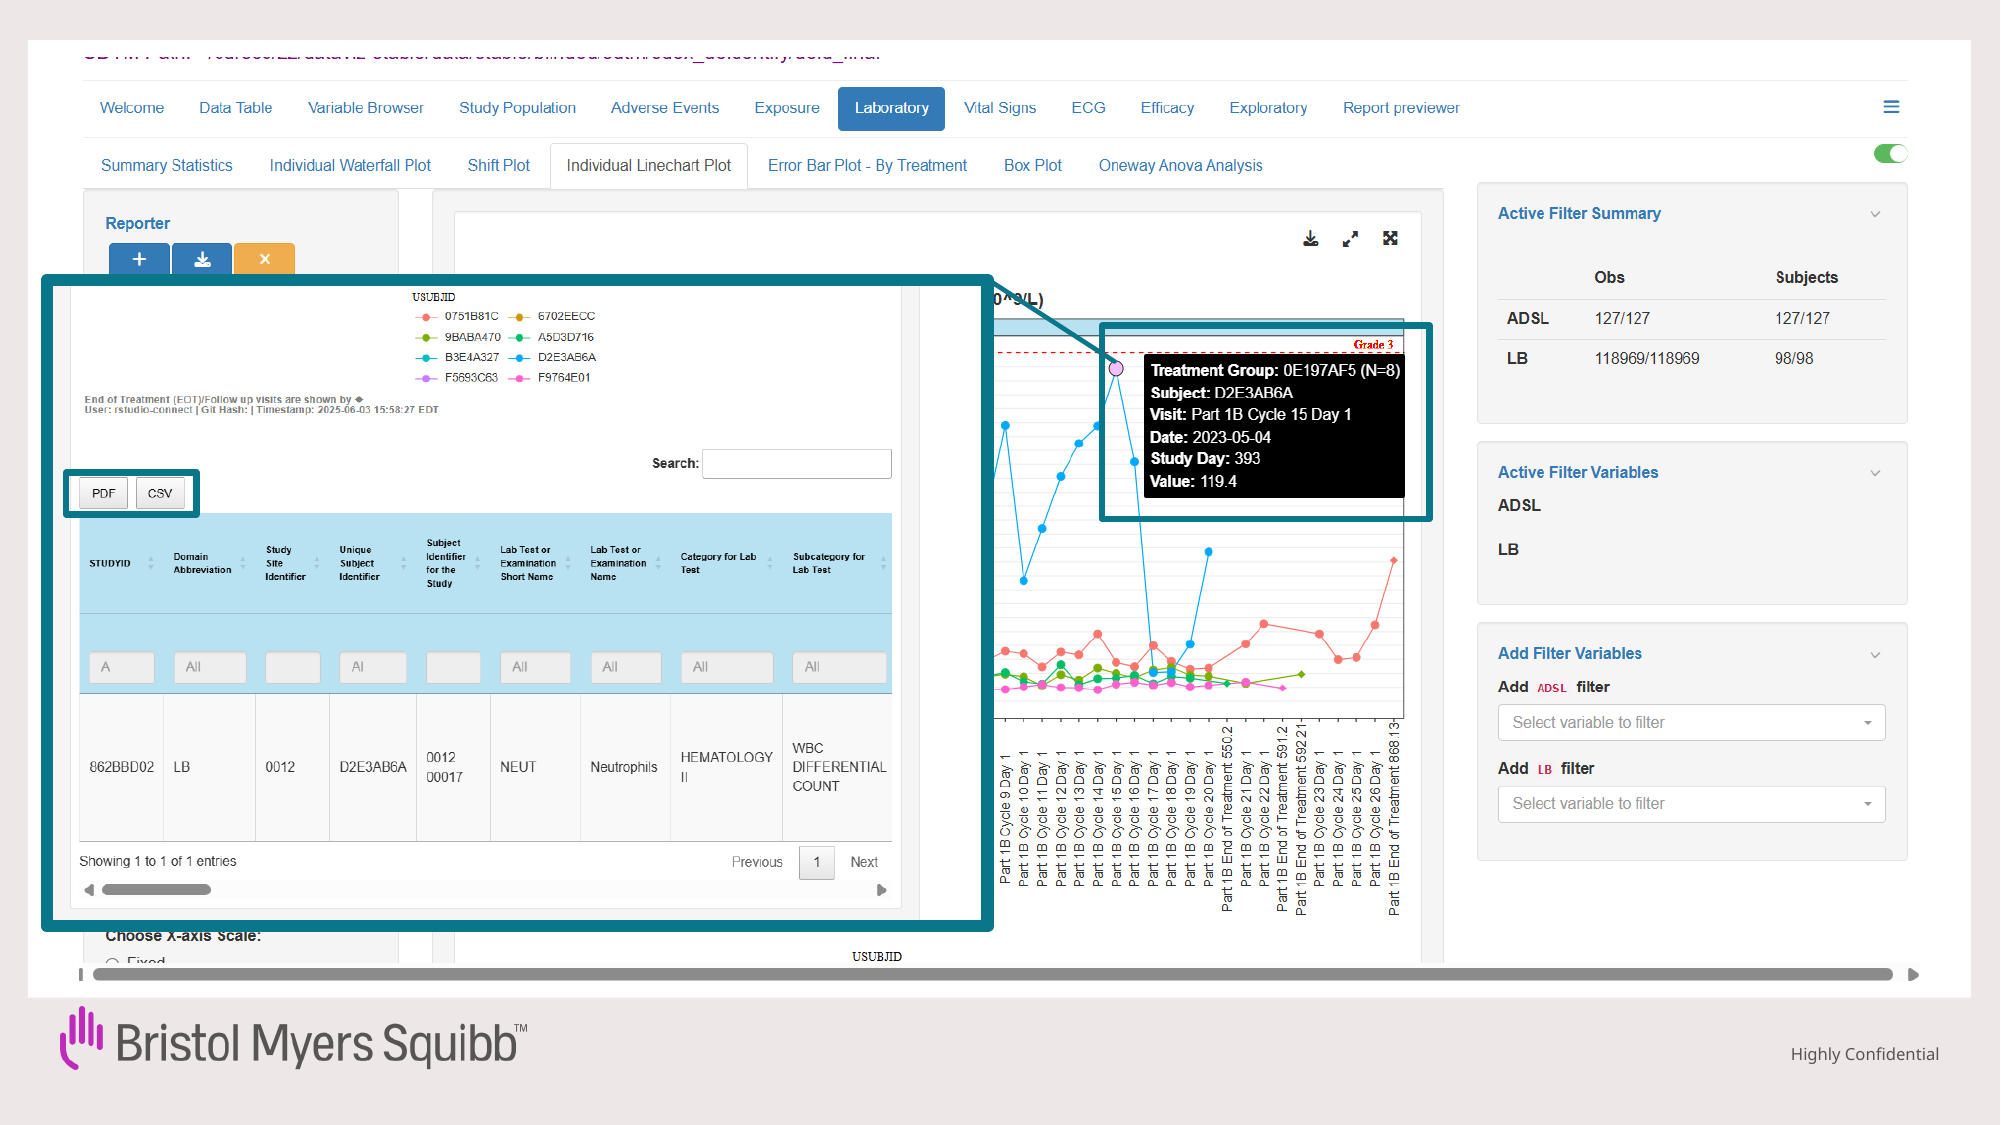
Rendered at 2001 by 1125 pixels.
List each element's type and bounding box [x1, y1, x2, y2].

text_box [984, 276, 1115, 362]
picture [52, 56, 1920, 981]
text_box [27, 40, 1971, 998]
